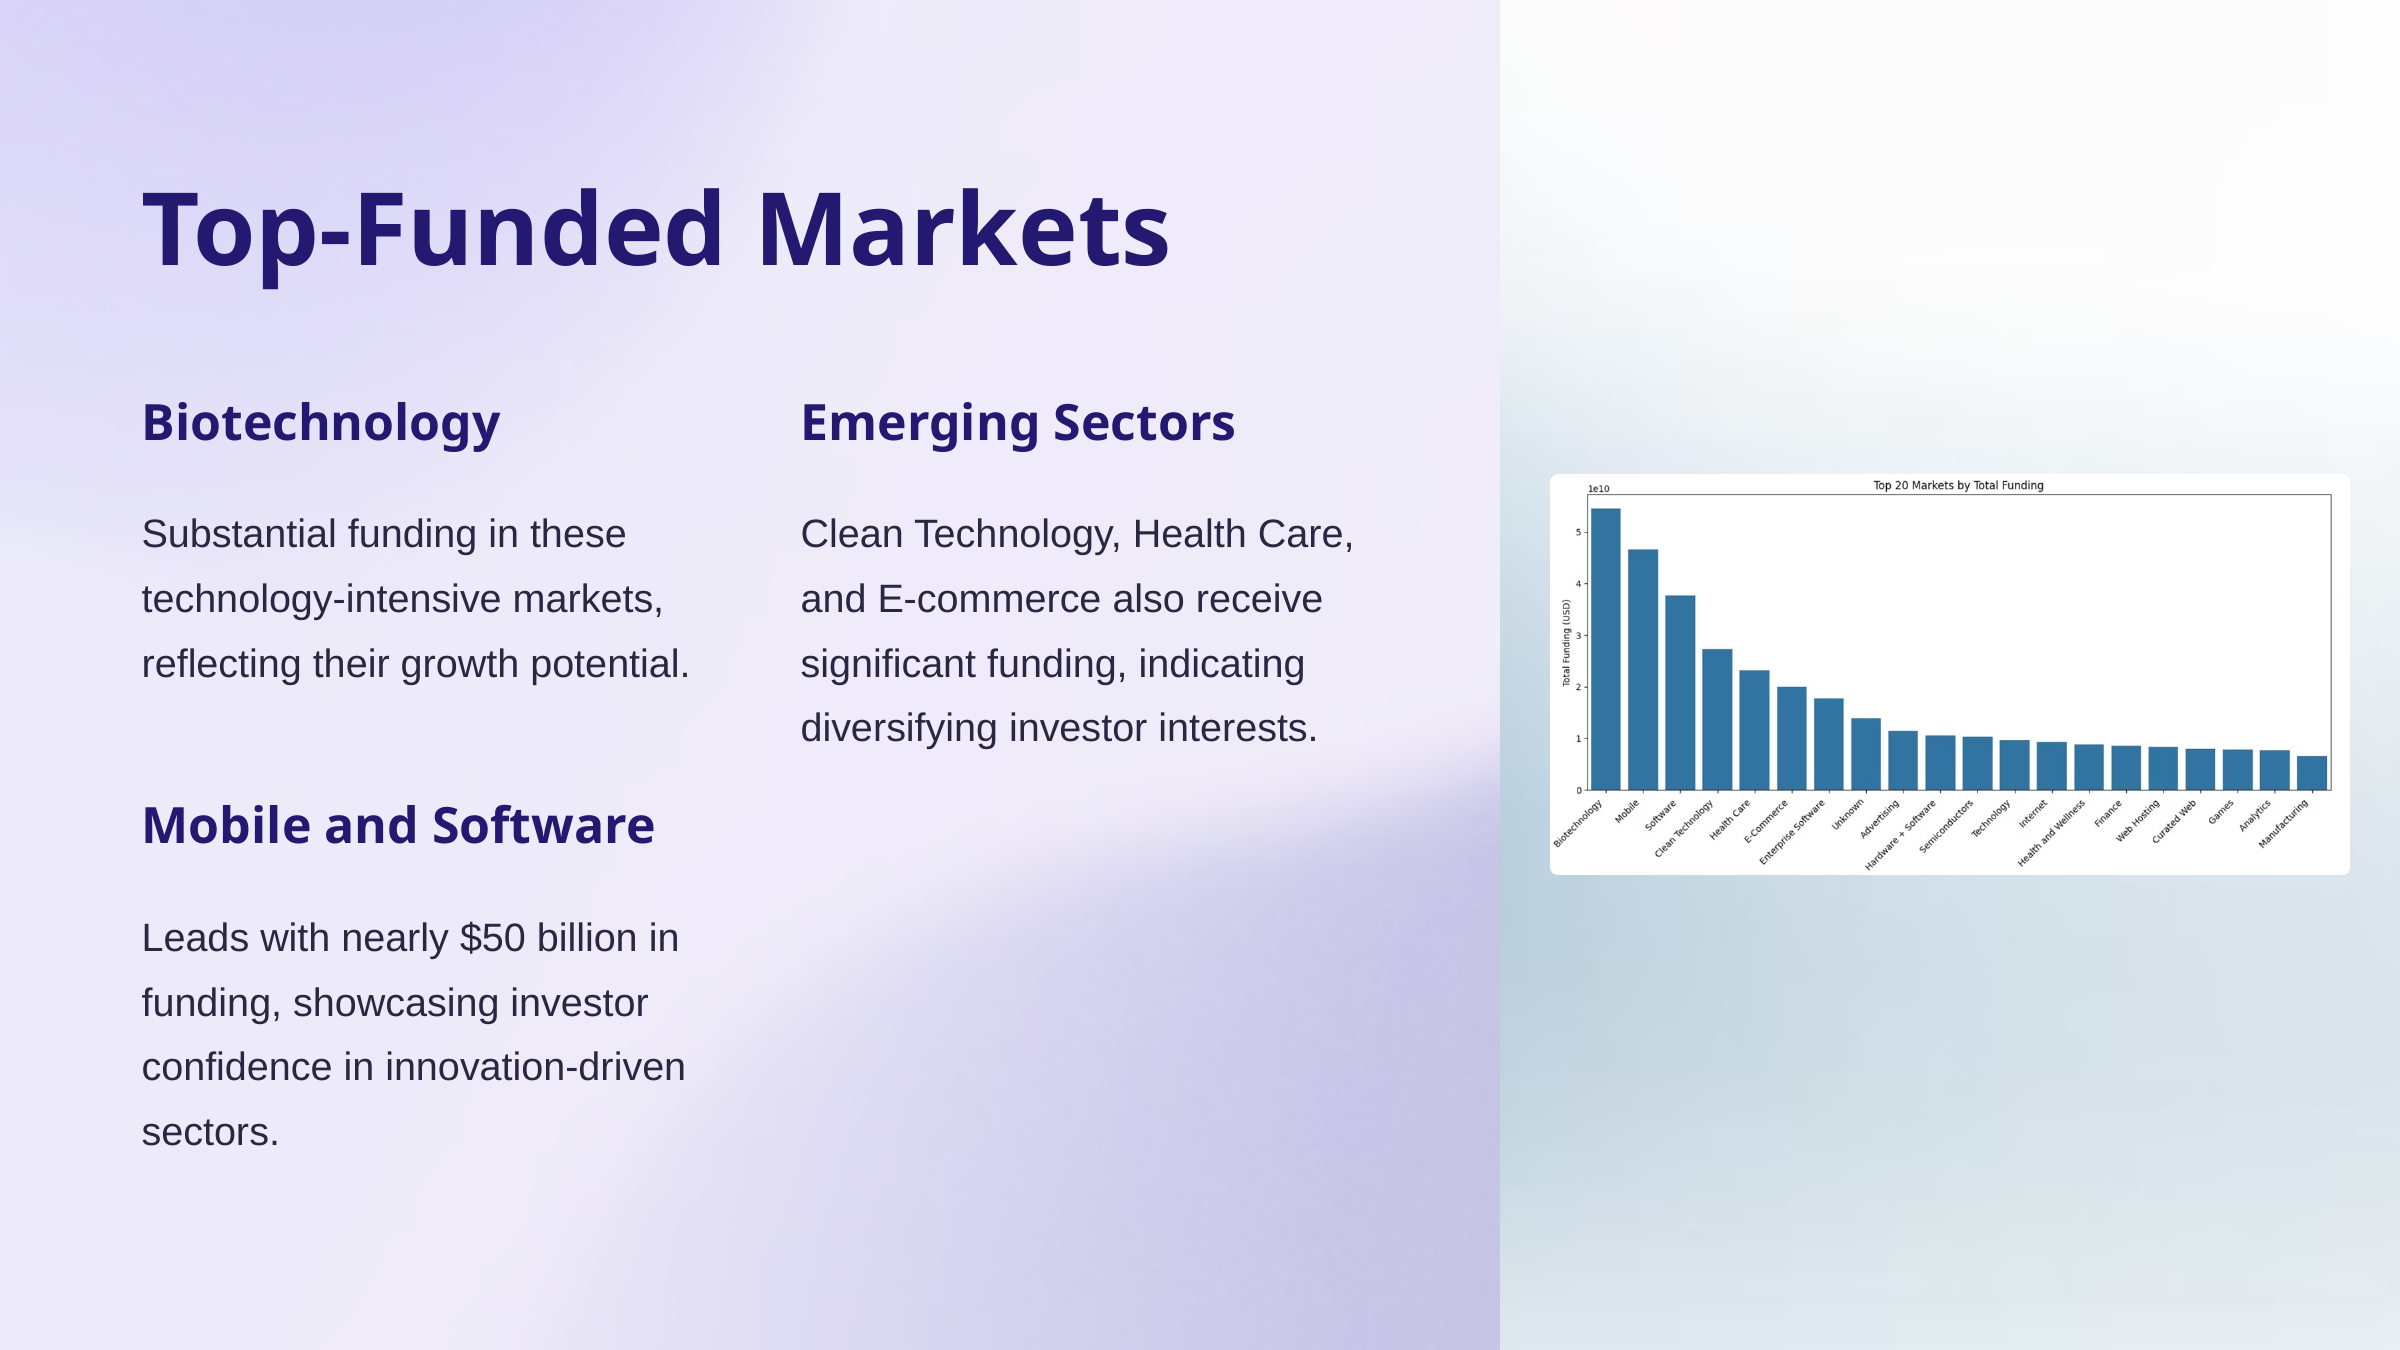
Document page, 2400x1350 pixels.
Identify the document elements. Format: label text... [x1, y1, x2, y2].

text_box Emerging Sectors [800, 387, 1307, 451]
text_box Biotechnology [141, 387, 648, 451]
text_box Mobile and Software [141, 790, 648, 855]
text_box Leads with nearly $50 billion in funding, showcasing investor confidence in innovation-driven sectors. [141, 894, 701, 1154]
picture [1499, 0, 2400, 1350]
text_box Top-Funded Markets [141, 159, 1155, 287]
text_box Clean Technology, Health Care, and E-commerce also receive significant funding, indicating diversifying investor interests. [800, 491, 1360, 816]
text_box Substantial funding in these technology-intensive markets, reflecting their growth potential. [141, 491, 701, 751]
